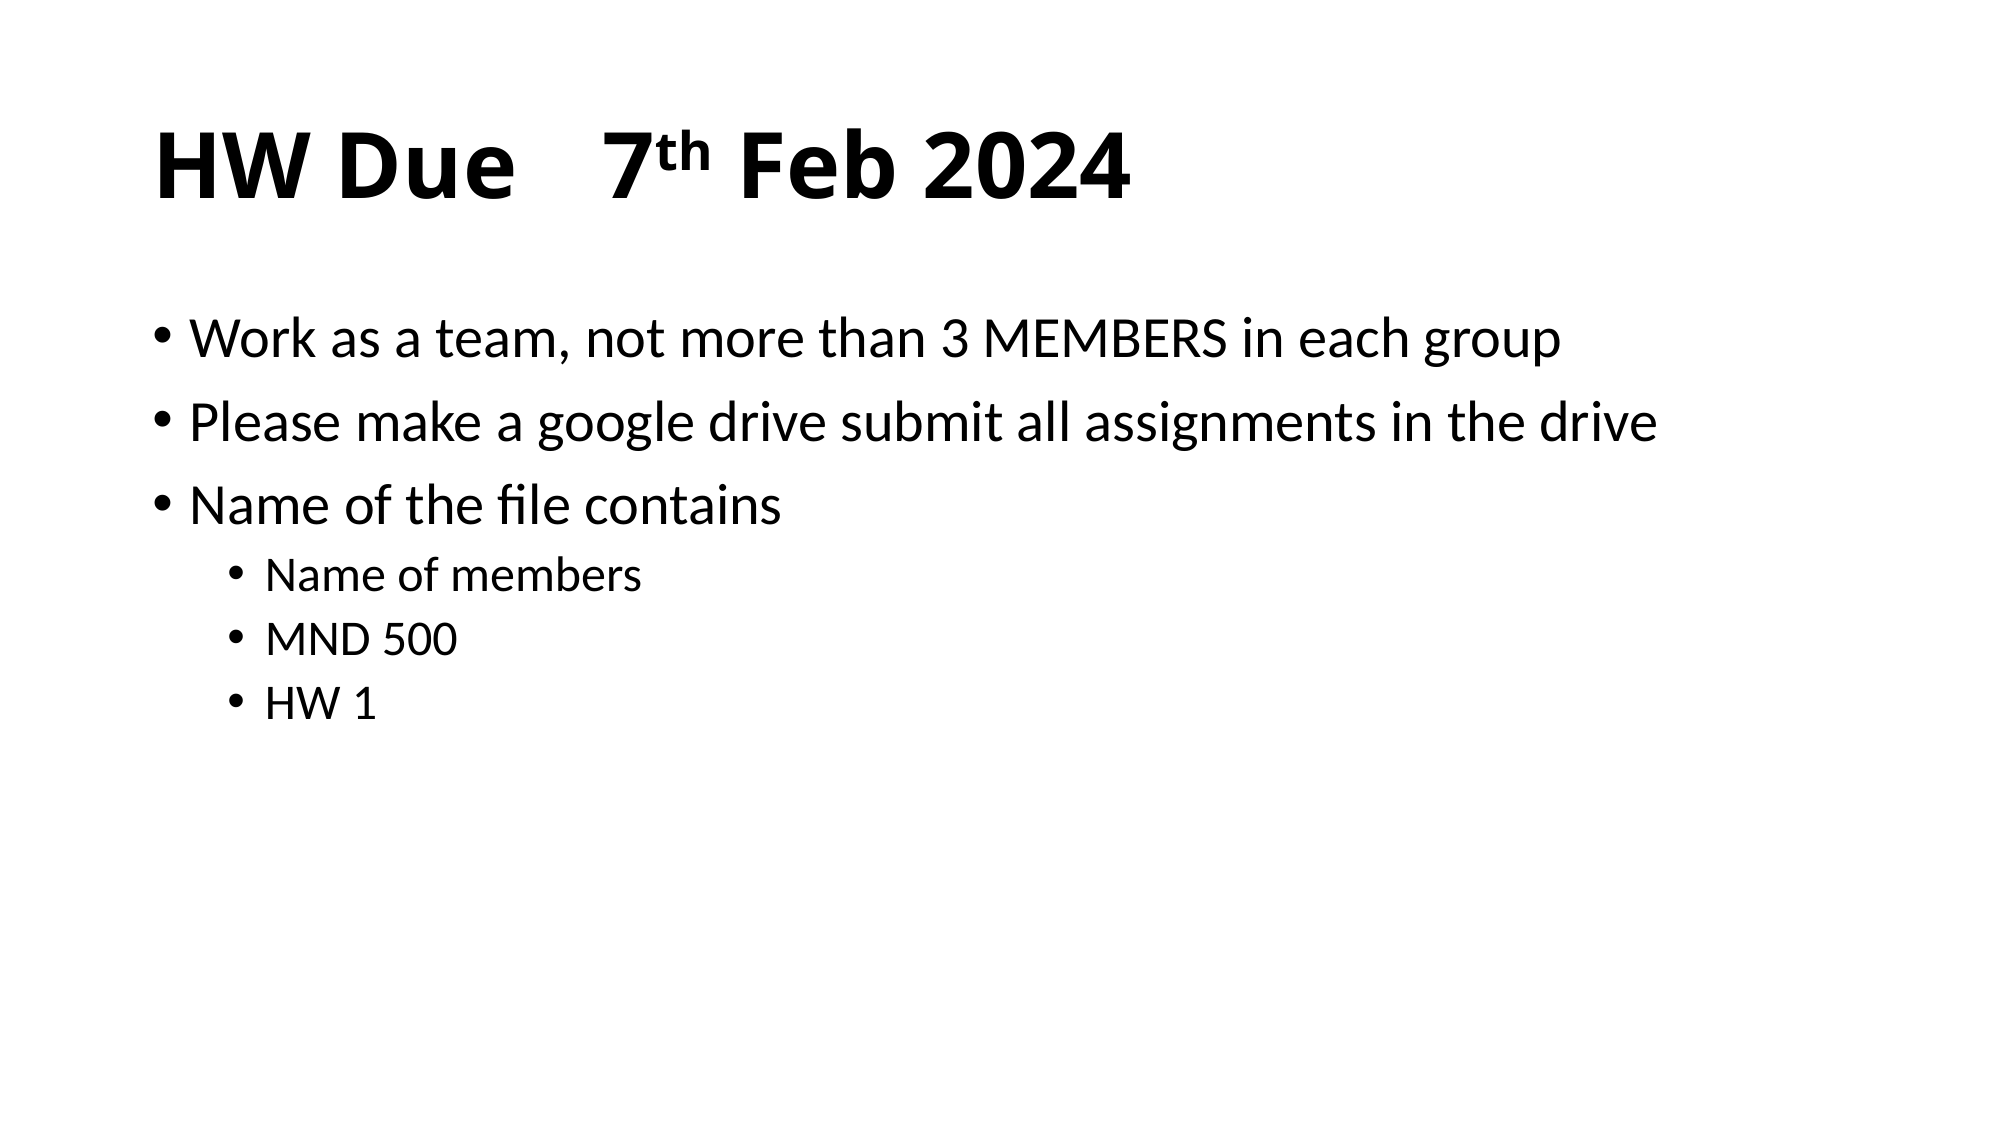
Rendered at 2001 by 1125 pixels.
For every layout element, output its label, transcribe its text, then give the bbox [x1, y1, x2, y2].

title HW Due 7th Feb 2024 [137, 59, 1863, 278]
list Work as a team, not more than 3 MEMBERS in each group Please make a google drive submit all assignments in the drive Name of the file contains Name of members MND 500 HW 1 [137, 299, 1863, 1014]
